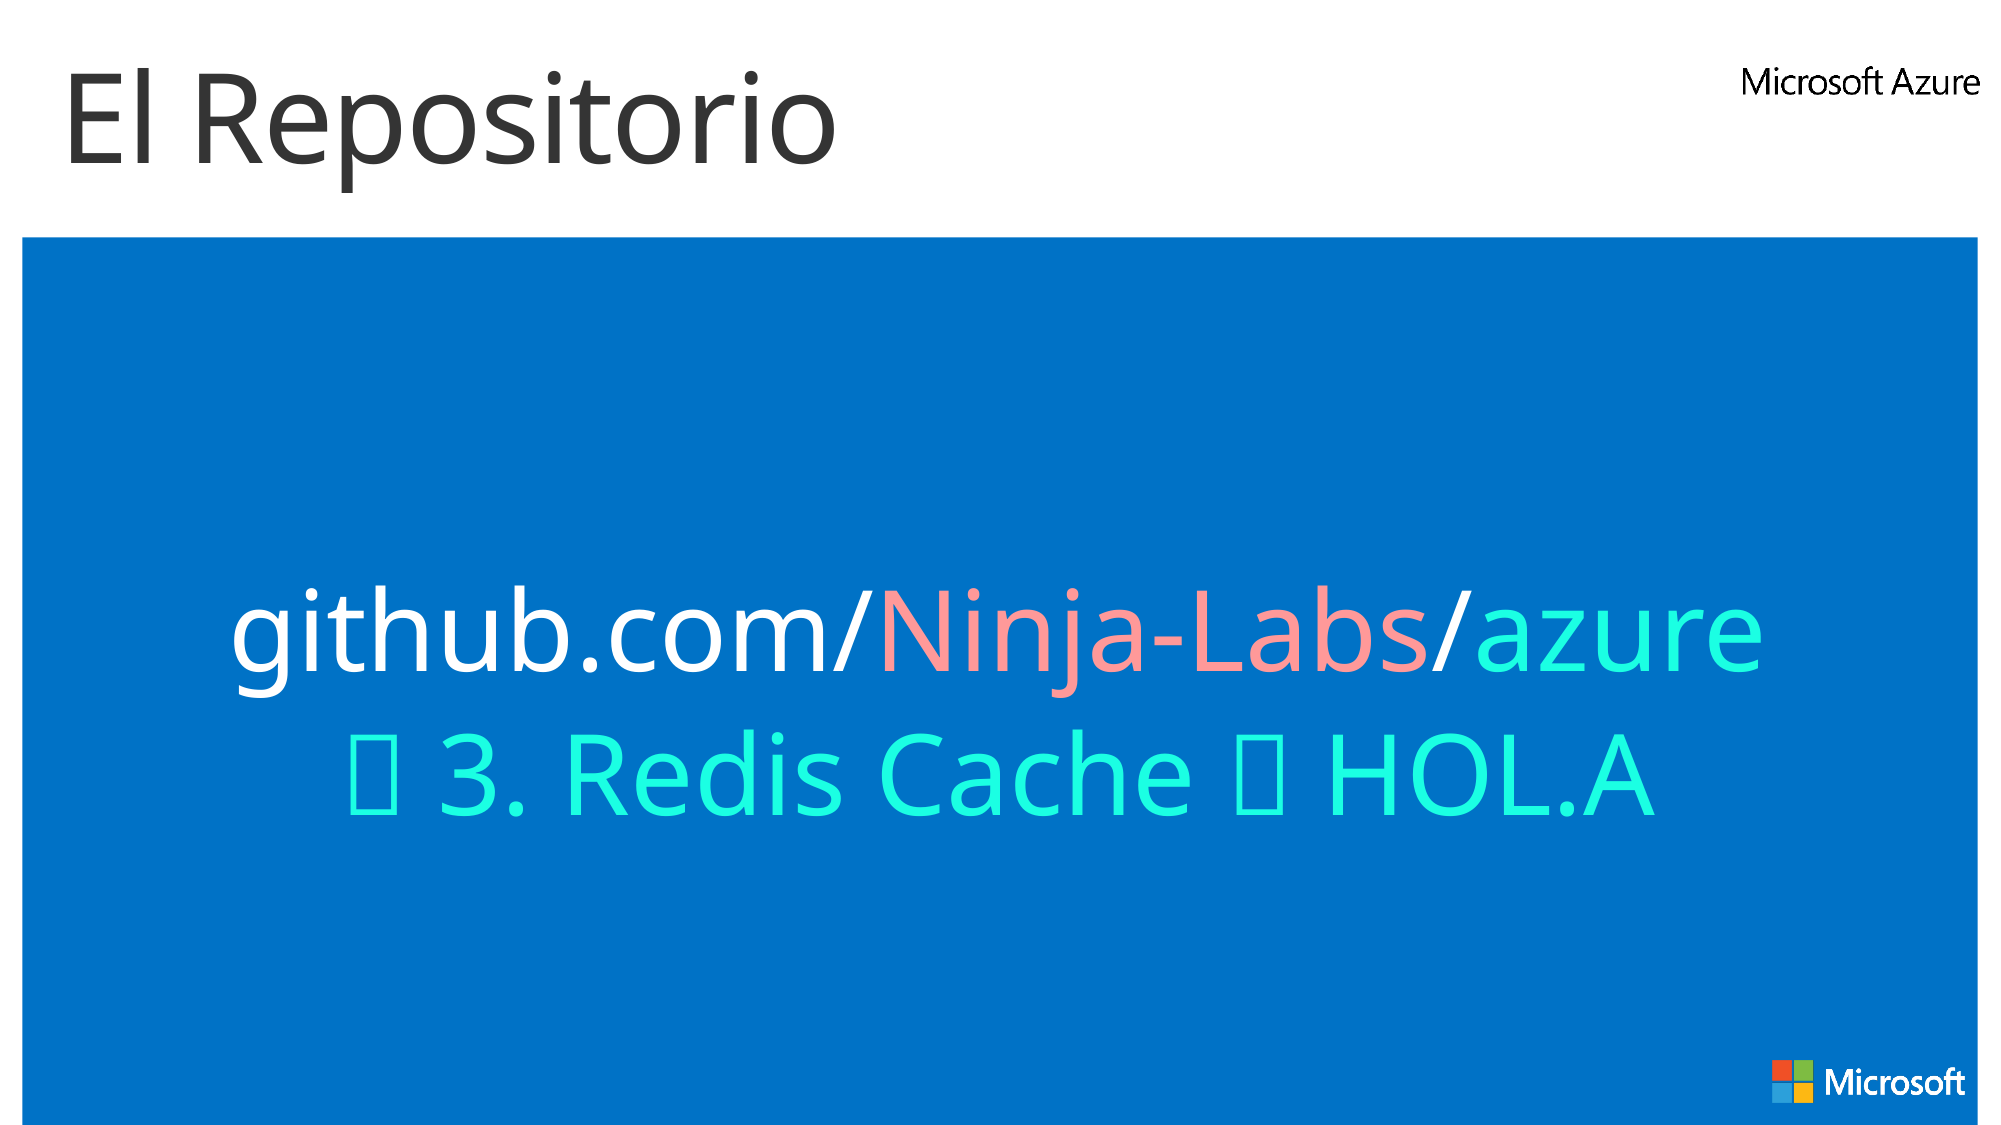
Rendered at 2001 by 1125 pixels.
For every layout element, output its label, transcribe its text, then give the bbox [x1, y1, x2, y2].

picture [1724, 49, 1998, 113]
list github.com/Ninja-Labs/azure  3. Redis Cache  HOL.A [45, 265, 1951, 1050]
picture [1772, 1060, 1965, 1103]
title El Repositorio [45, 48, 1665, 200]
